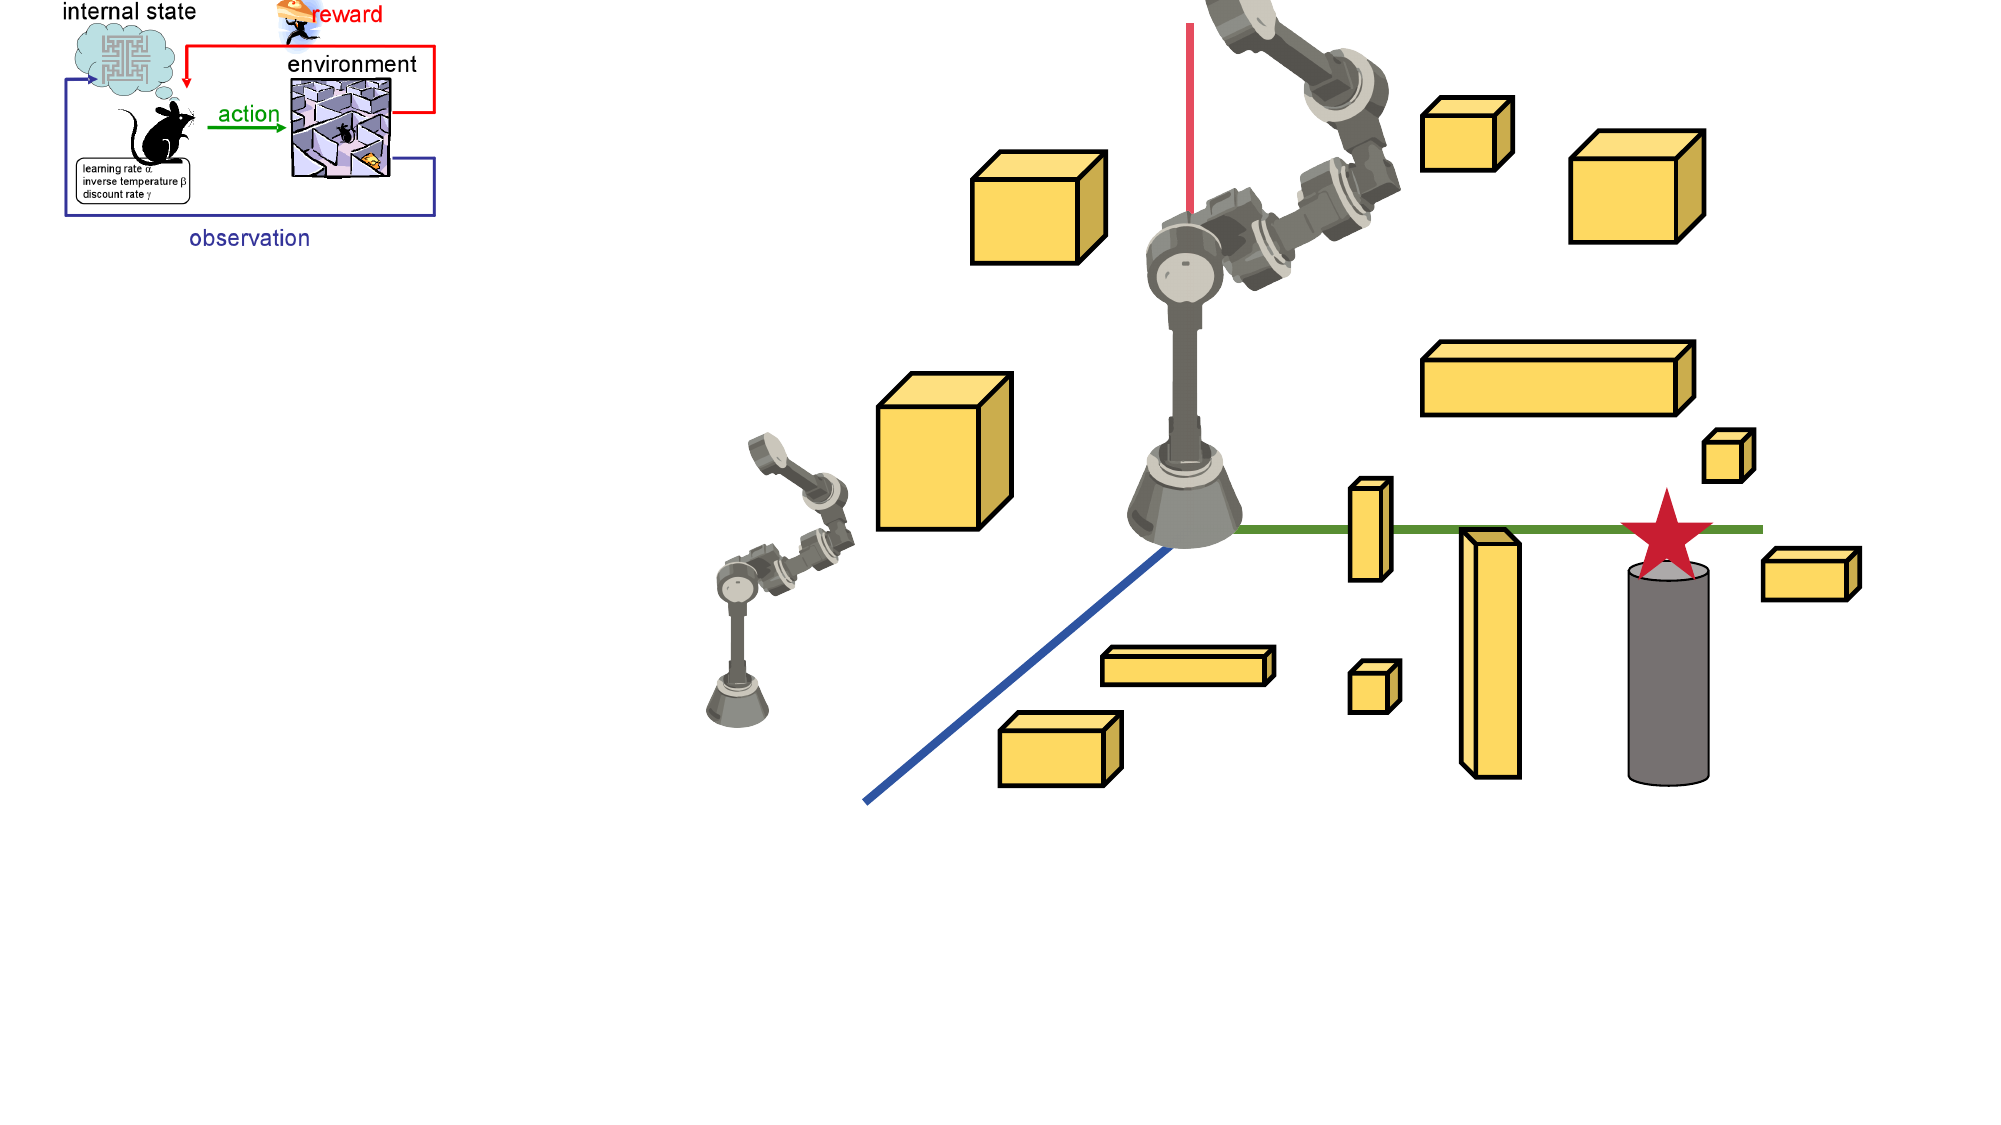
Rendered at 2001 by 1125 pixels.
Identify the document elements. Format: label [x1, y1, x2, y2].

picture [61, 0, 436, 251]
text_box [864, 0, 1861, 803]
picture [705, 431, 855, 729]
